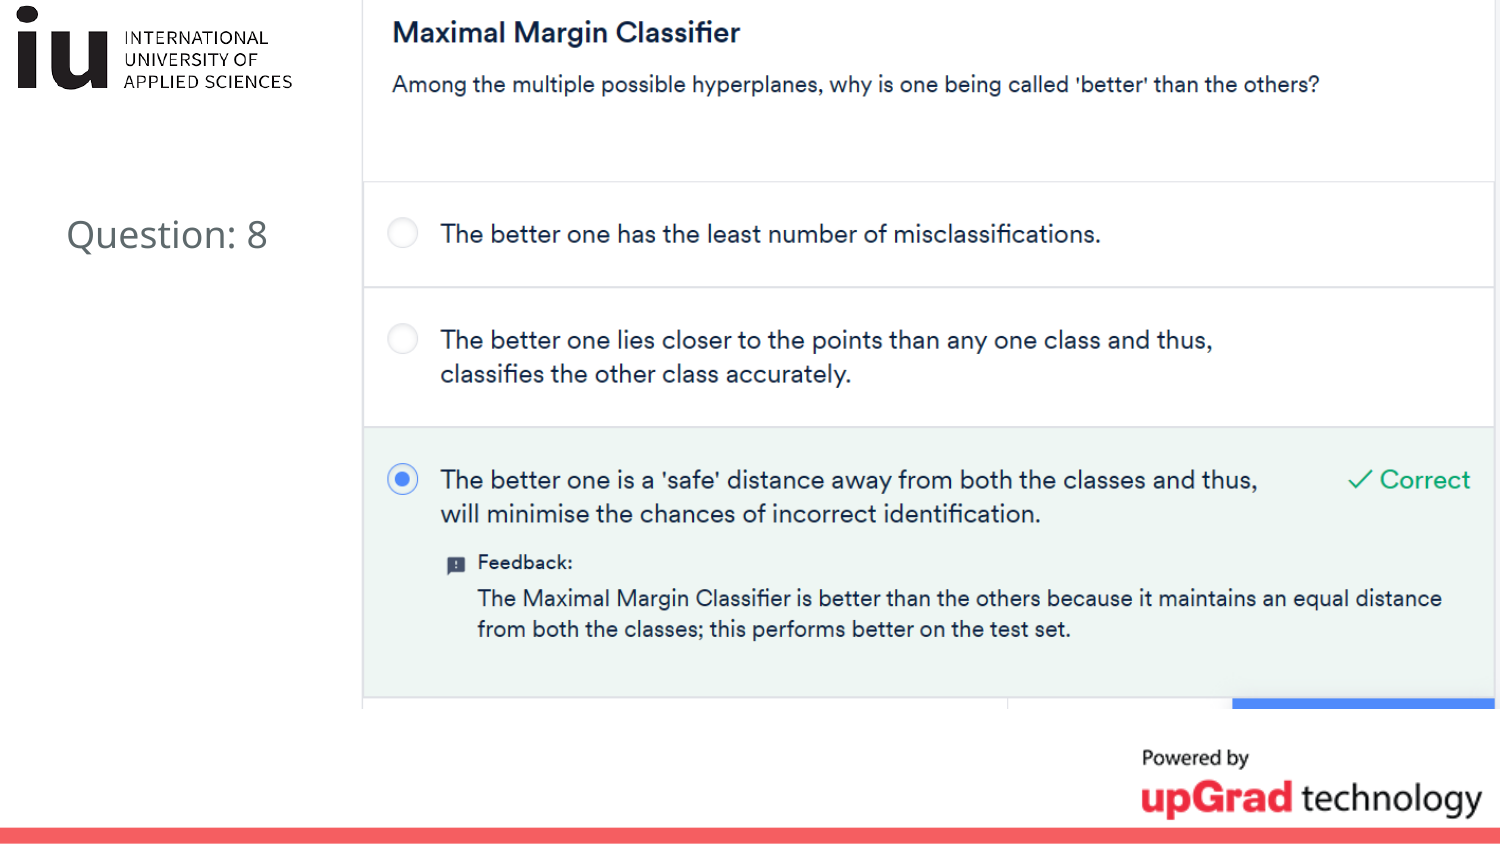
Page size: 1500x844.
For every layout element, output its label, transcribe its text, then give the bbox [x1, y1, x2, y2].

picture [361, 0, 1500, 709]
picture [1124, 718, 1500, 844]
list Question: 8 [51, 189, 1121, 750]
picture [12, 0, 296, 122]
